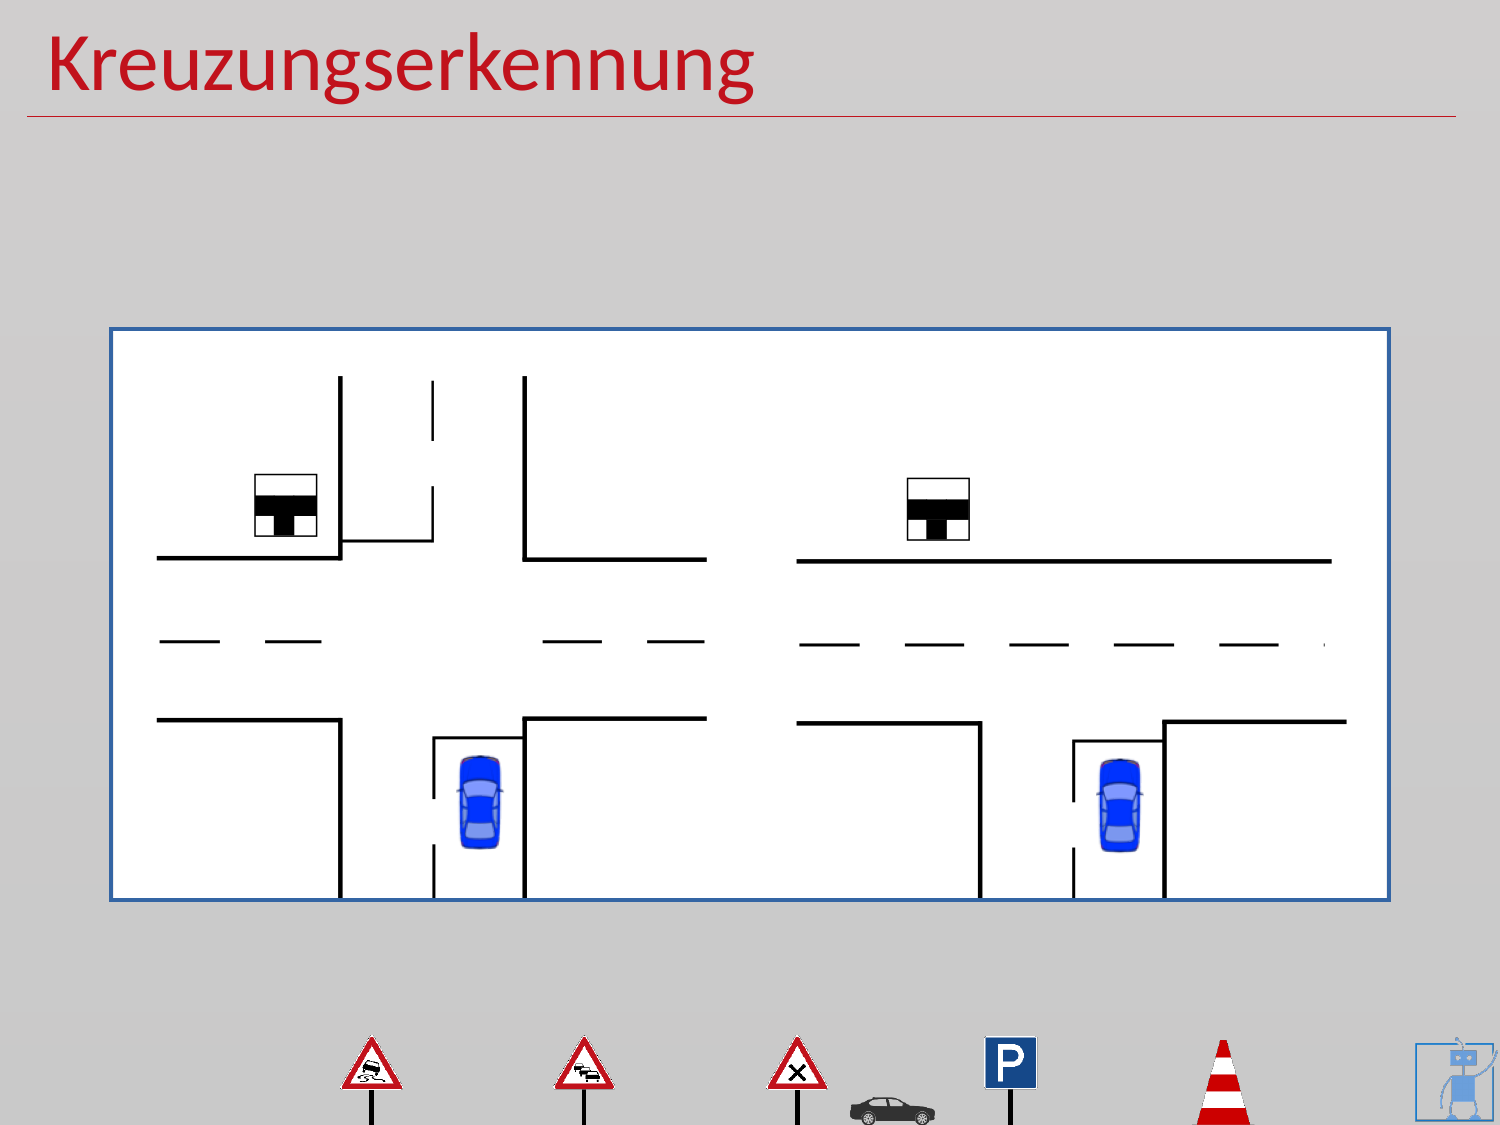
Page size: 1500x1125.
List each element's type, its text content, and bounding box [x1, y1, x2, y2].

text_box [340, 1035, 403, 1125]
picture [844, 1082, 940, 1125]
text_box Kreuzungserkennung [14, 0, 772, 115]
picture [1412, 1036, 1500, 1125]
picture [1191, 1040, 1255, 1125]
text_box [766, 1035, 828, 1125]
picture [113, 331, 1387, 898]
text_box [983, 1035, 1038, 1125]
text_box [553, 1035, 615, 1125]
